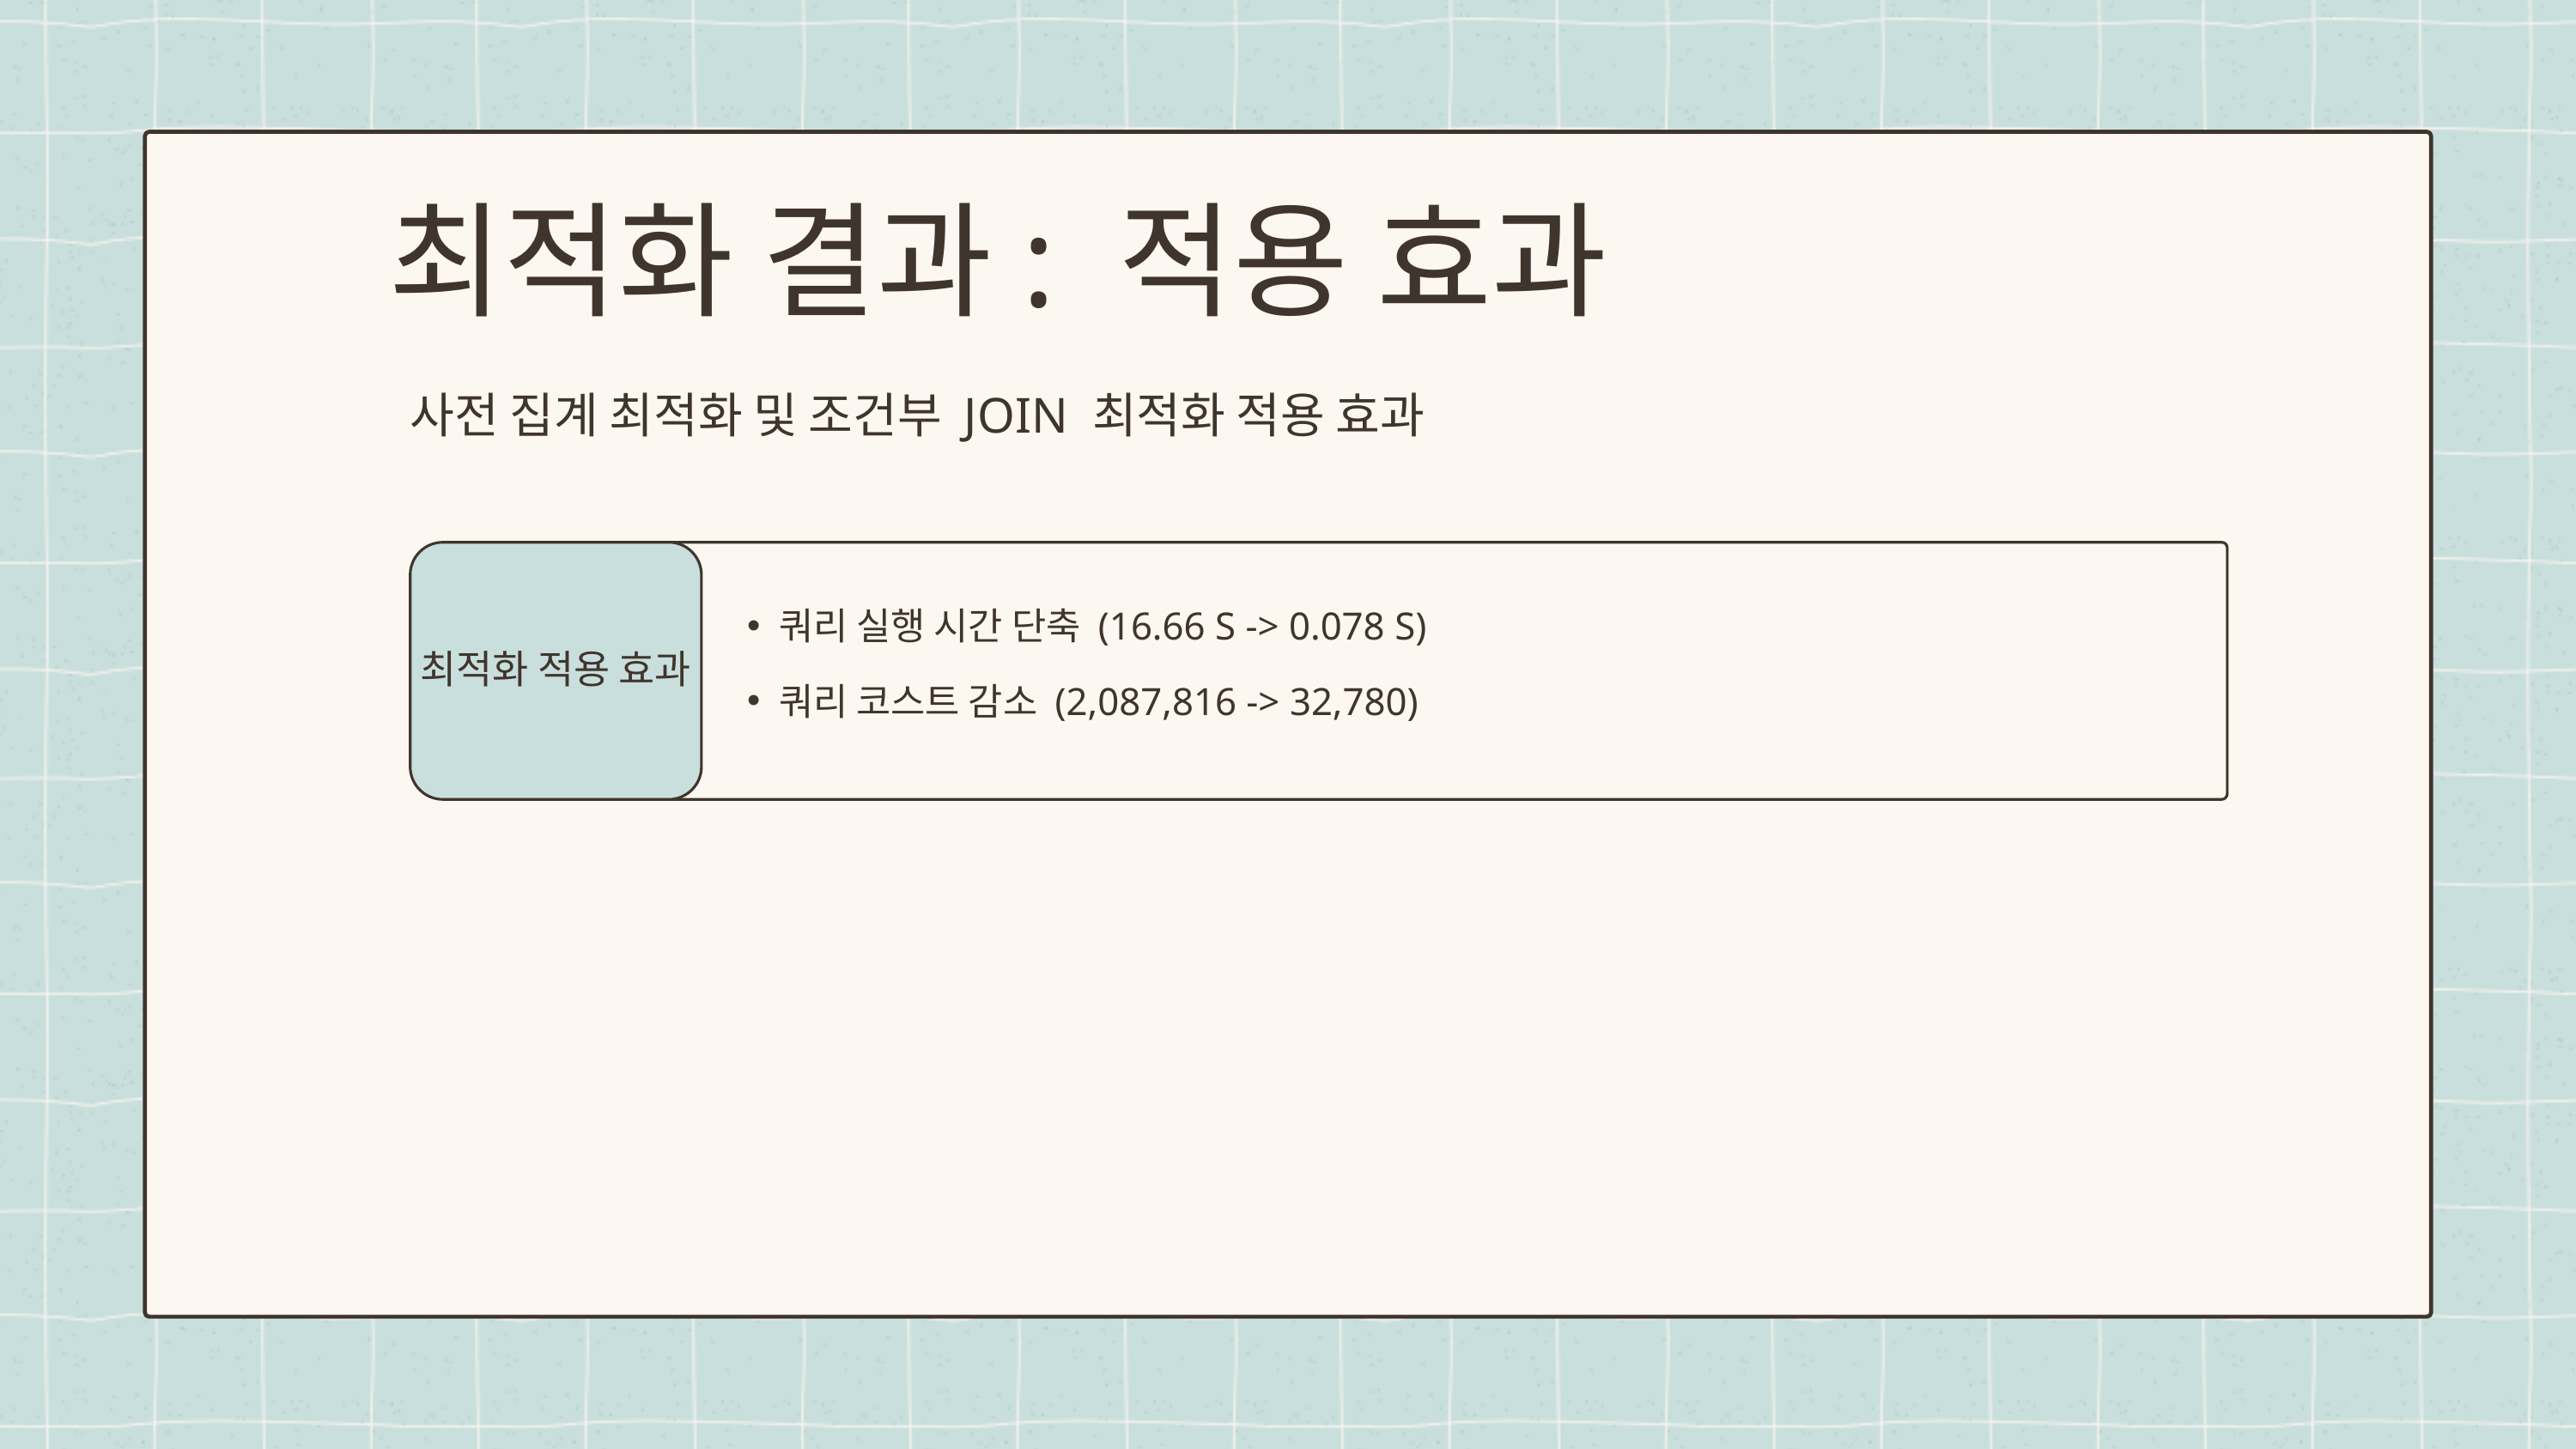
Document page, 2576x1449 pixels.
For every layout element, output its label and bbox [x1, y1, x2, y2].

text_box [410, 542, 702, 800]
text_box [0, 0, 2576, 1449]
text_box [702, 542, 2228, 800]
text_box [144, 131, 2432, 1318]
